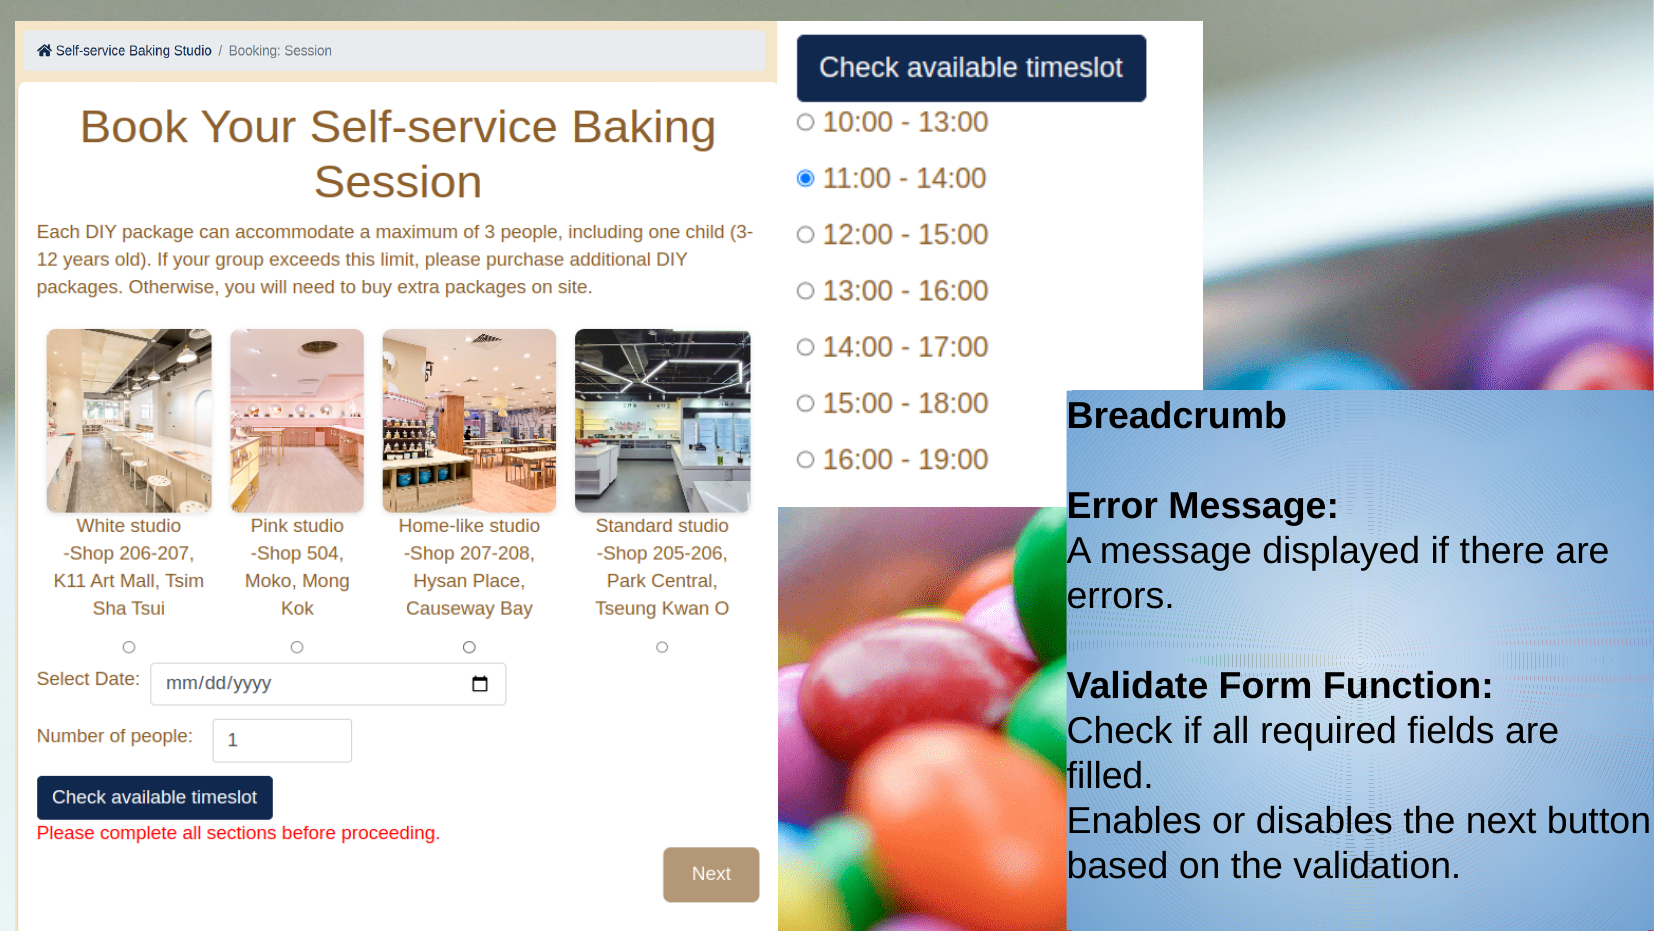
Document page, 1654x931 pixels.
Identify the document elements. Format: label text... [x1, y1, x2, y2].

list Breadcrumb Error Message: A message displayed if there are errors. Validate Form Function: Check if all required fields are filled. Enables or disables the next button based on the validation. [1066, 390, 1654, 931]
picture [0, 0, 1654, 931]
